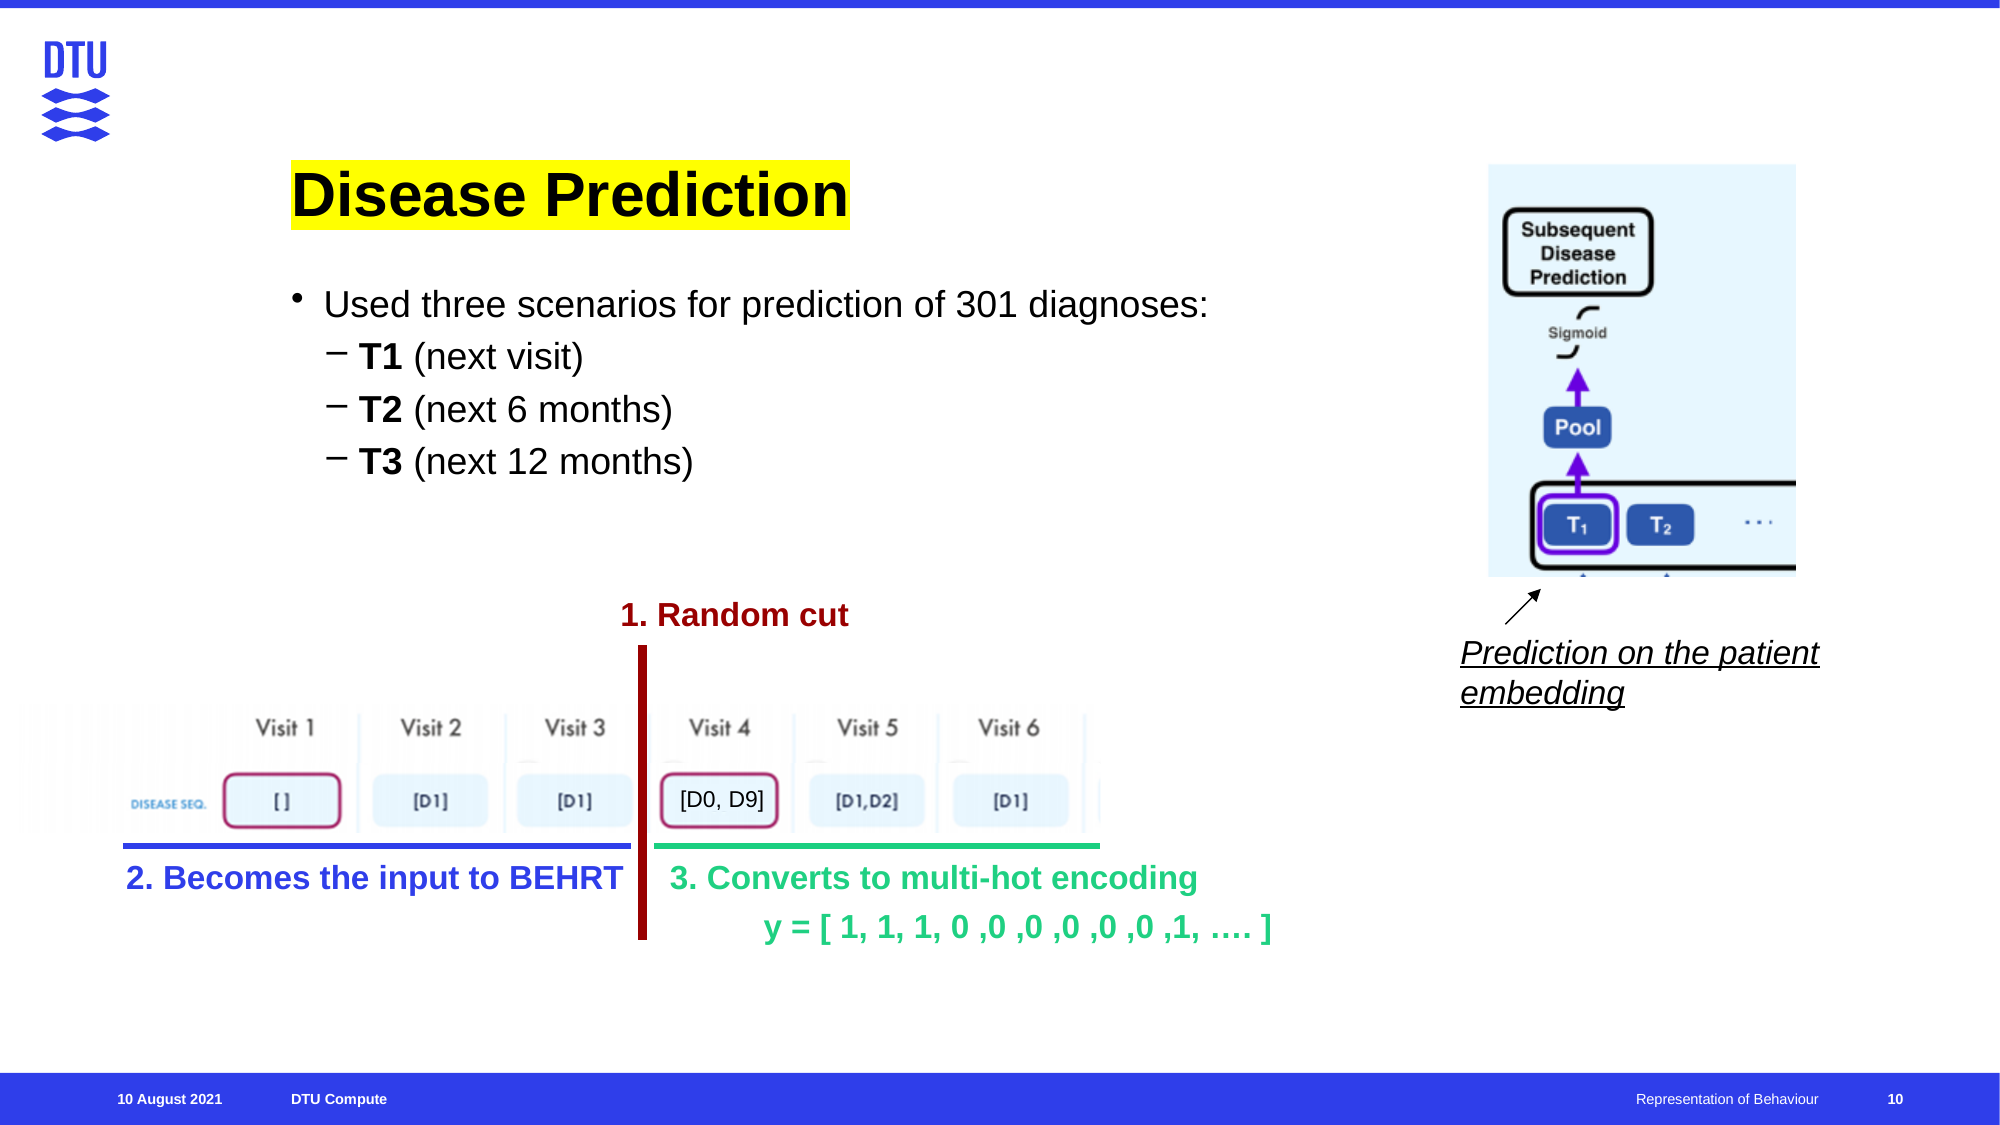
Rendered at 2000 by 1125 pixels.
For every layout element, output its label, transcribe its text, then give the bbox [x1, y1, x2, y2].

picture [1483, 149, 1796, 577]
title Disease Prediction [291, 69, 1819, 230]
text_box 3. Converts to multi-hot encoding [670, 856, 1200, 897]
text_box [1505, 588, 1542, 625]
text_box 2. Becomes the input to BEHRT [126, 856, 625, 897]
picture [19, 703, 642, 834]
text_box Prediction on the patient embedding [1460, 630, 1836, 711]
picture [643, 703, 1101, 834]
slide_number 10 [1887, 1073, 1959, 1125]
text_box 1. Random cut [620, 593, 850, 634]
text_box y = [ 1, 1, 1, 0 ,0 ,0 ,0 ,0 ,0 ,1, …. ] [763, 905, 1283, 946]
list Used three scenarios for prediction of 301 diagnoses: T1 (next visit) T2 (next 6 months) T3 (next 12 months) [291, 279, 1343, 524]
